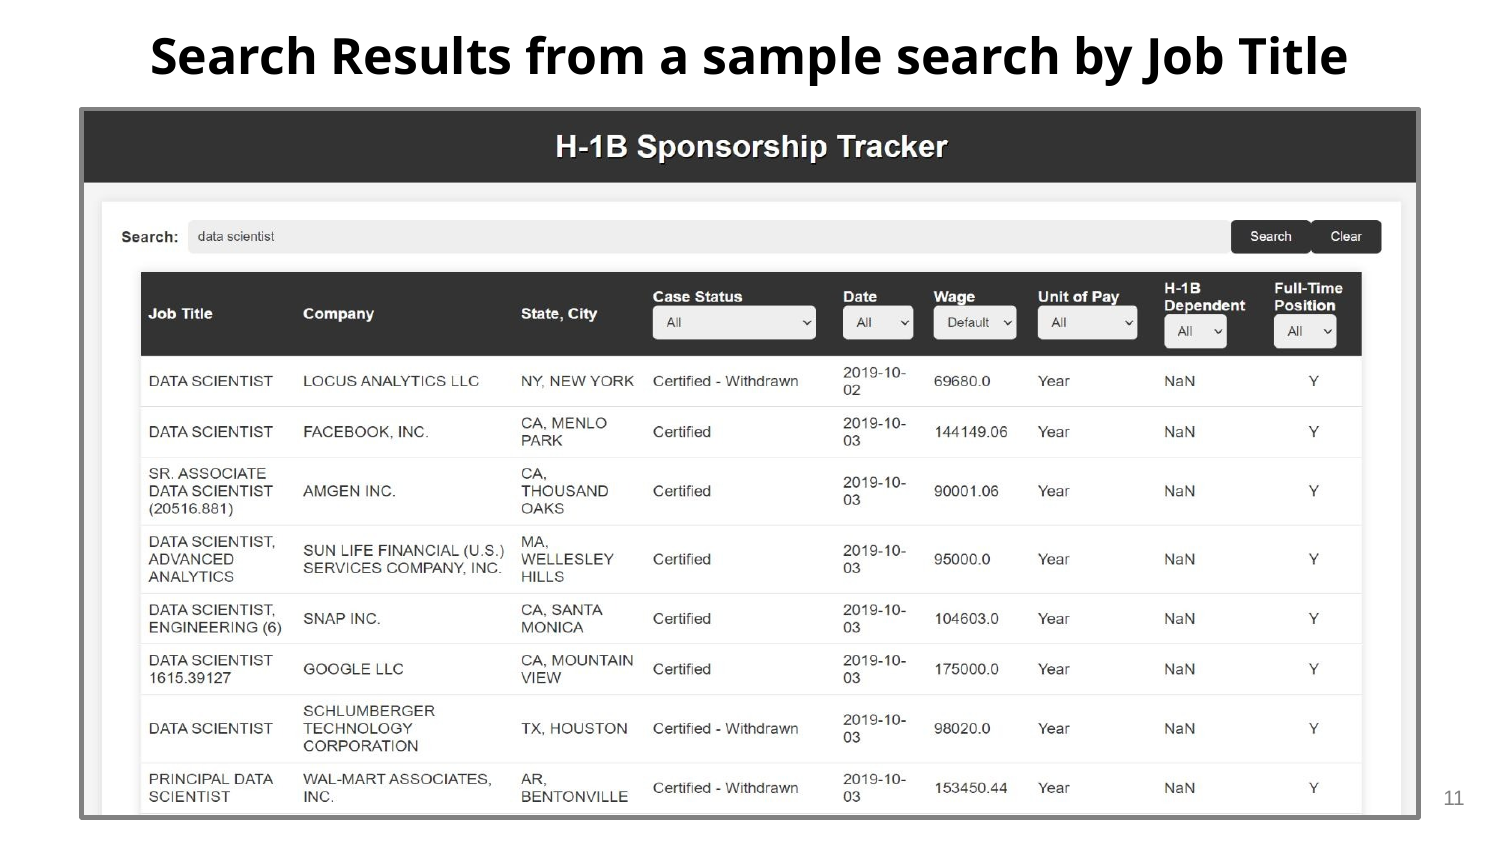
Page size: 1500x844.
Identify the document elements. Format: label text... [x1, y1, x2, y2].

title Search Results from a sample search by Job Title [75, 9, 1425, 96]
picture [83, 111, 1417, 816]
slide_number ‹#› [1389, 764, 1480, 830]
